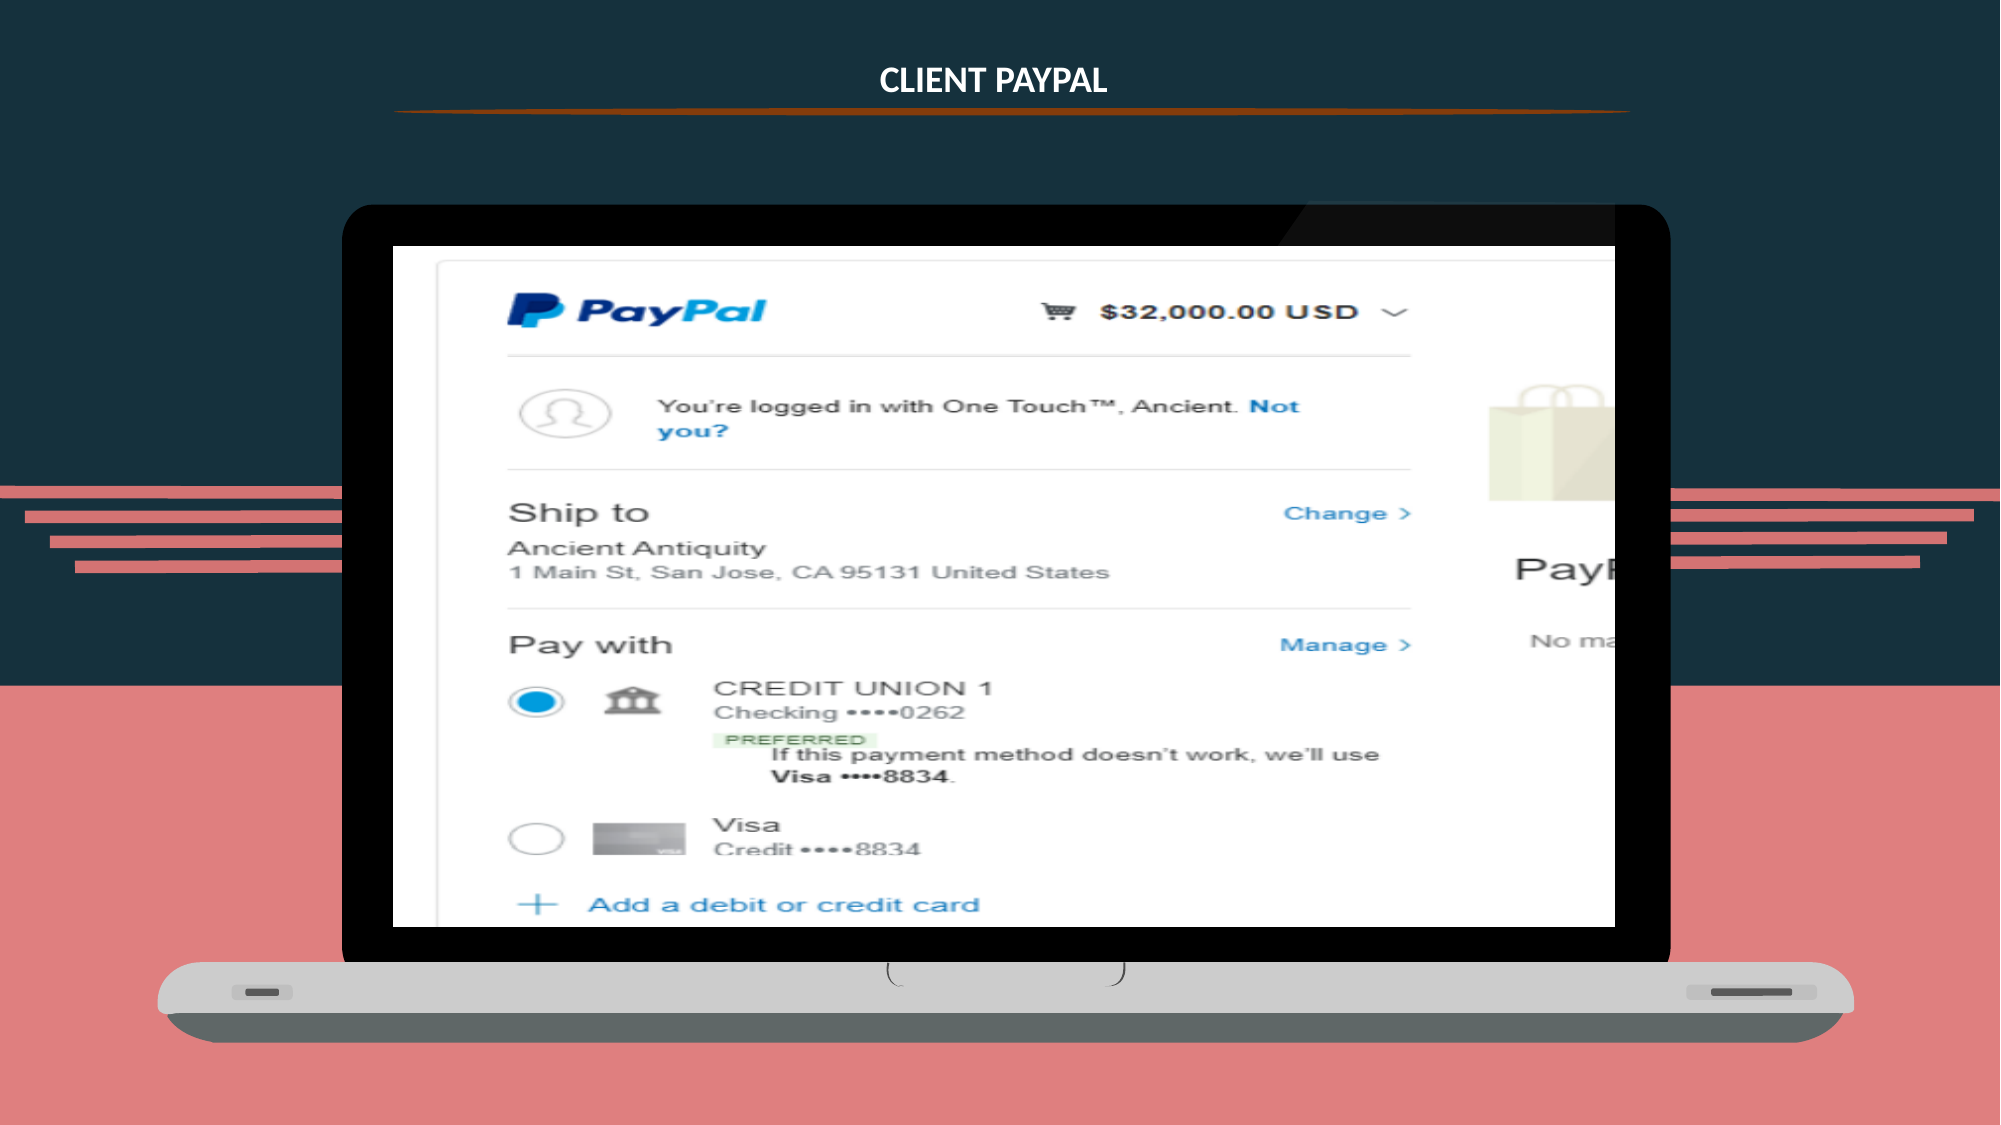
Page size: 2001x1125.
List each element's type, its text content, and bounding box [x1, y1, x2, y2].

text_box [0, 491, 150, 495]
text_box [1859, 491, 2000, 495]
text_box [49, 537, 150, 542]
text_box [74, 561, 150, 567]
text_box [1859, 502, 2000, 687]
text_box [0, 0, 2000, 488]
text_box [0, 499, 150, 687]
text_box CLIENT PAYPAL [864, 48, 1123, 108]
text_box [150, 198, 1859, 1045]
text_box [1859, 537, 1948, 542]
picture [393, 246, 1615, 927]
text_box [393, 108, 1631, 116]
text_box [1859, 561, 1920, 567]
